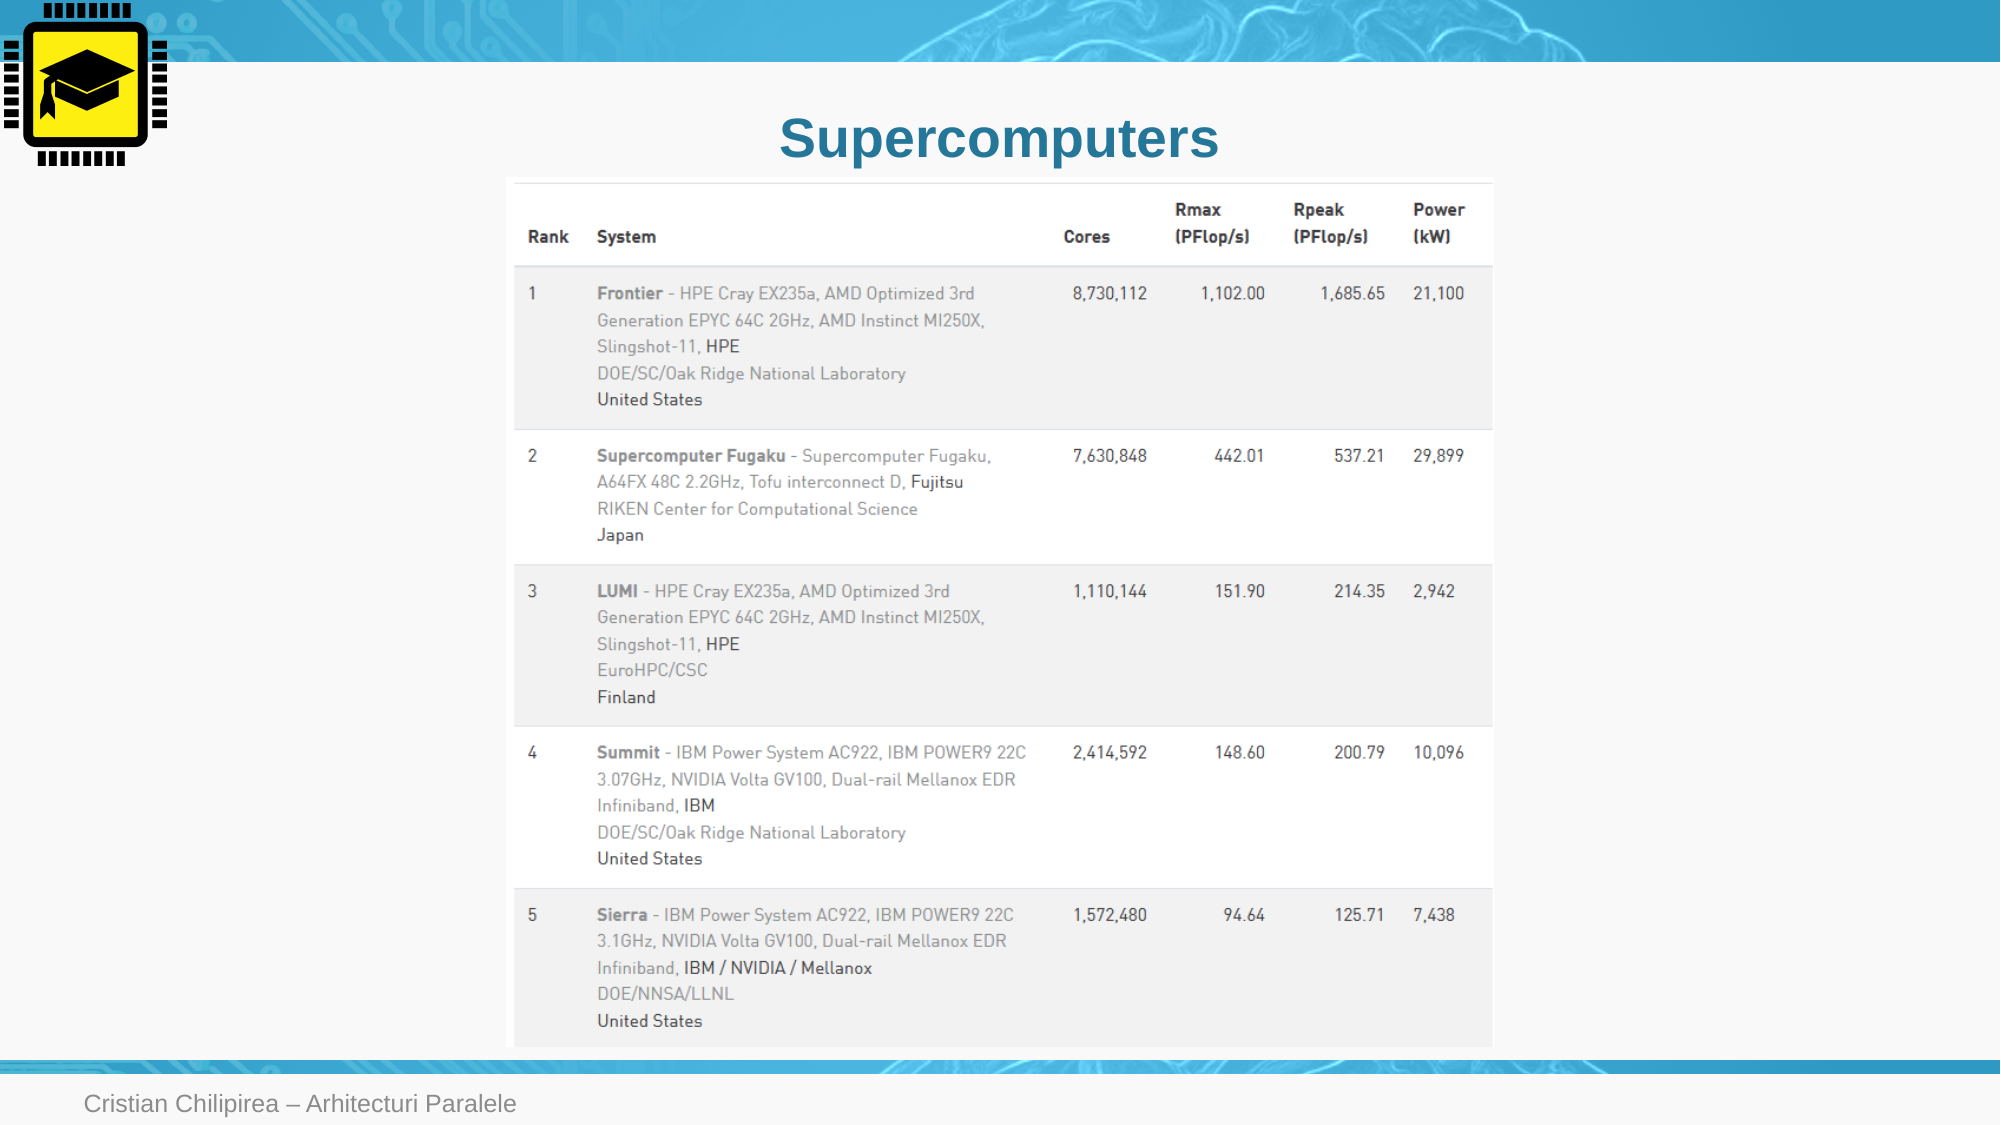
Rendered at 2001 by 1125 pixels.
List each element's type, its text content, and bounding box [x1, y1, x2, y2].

picture [0, 1060, 2000, 1074]
picture [0, 0, 2000, 166]
footer Cristian Chilipirea – Arhitecturi Paralele [68, 1083, 1542, 1125]
picture [506, 177, 1494, 1047]
title Supercomputers [301, 102, 1699, 178]
